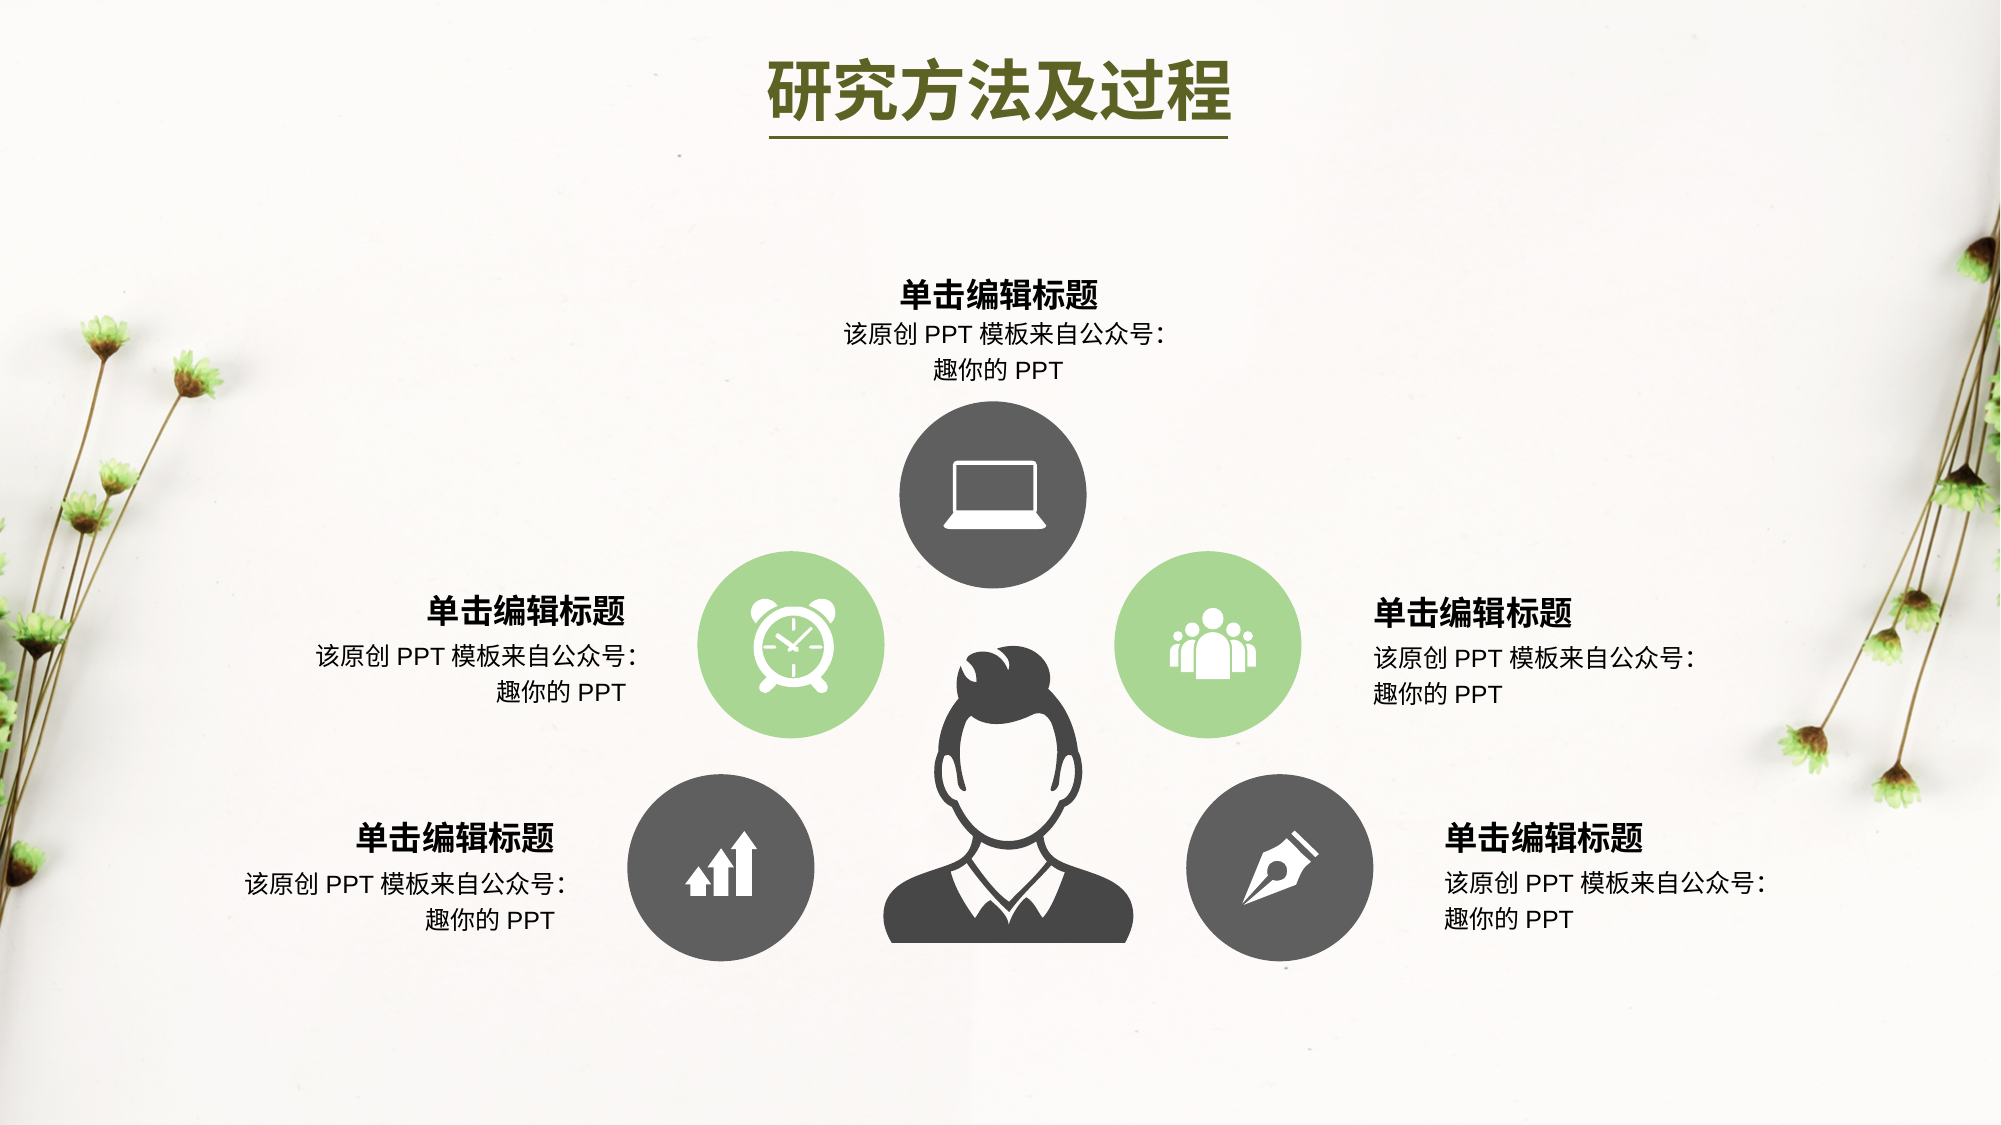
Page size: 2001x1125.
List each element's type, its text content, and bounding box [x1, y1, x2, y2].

text_box 单击编辑标题 [413, 582, 627, 631]
text_box [1226, 622, 1241, 637]
text_box [1113, 550, 1303, 740]
text_box 该原创PPT模板来自公众号：趣你的PPT [1373, 636, 1715, 709]
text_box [726, 41, 1273, 138]
text_box 该原创PPT模板来自公众号：趣你的PPT [238, 862, 556, 935]
text_box [1242, 631, 1253, 642]
text_box [1230, 639, 1246, 673]
text_box [1169, 643, 1181, 667]
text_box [684, 830, 758, 896]
text_box 该原创PPT模板来自公众号：趣你的PPT [309, 634, 627, 707]
text_box [1202, 607, 1224, 630]
text_box [1173, 631, 1183, 642]
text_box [807, 265, 1192, 386]
picture [0, 0, 2001, 1125]
text_box 单击编辑标题 [1444, 808, 1657, 857]
text_box 单击编辑标题 [342, 809, 556, 858]
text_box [1242, 830, 1319, 905]
text_box [883, 645, 1134, 943]
text_box [696, 550, 886, 740]
text_box [1185, 773, 1375, 963]
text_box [748, 597, 837, 695]
text_box 该原创PPT模板来自公众号：趣你的PPT [1444, 861, 1786, 934]
text_box 单击编辑标题 [1373, 584, 1586, 633]
text_box [1185, 622, 1200, 637]
text_box [1196, 632, 1230, 680]
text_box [899, 401, 1087, 589]
text_box [1180, 639, 1196, 673]
text_box [626, 773, 816, 963]
text_box [1245, 643, 1256, 667]
